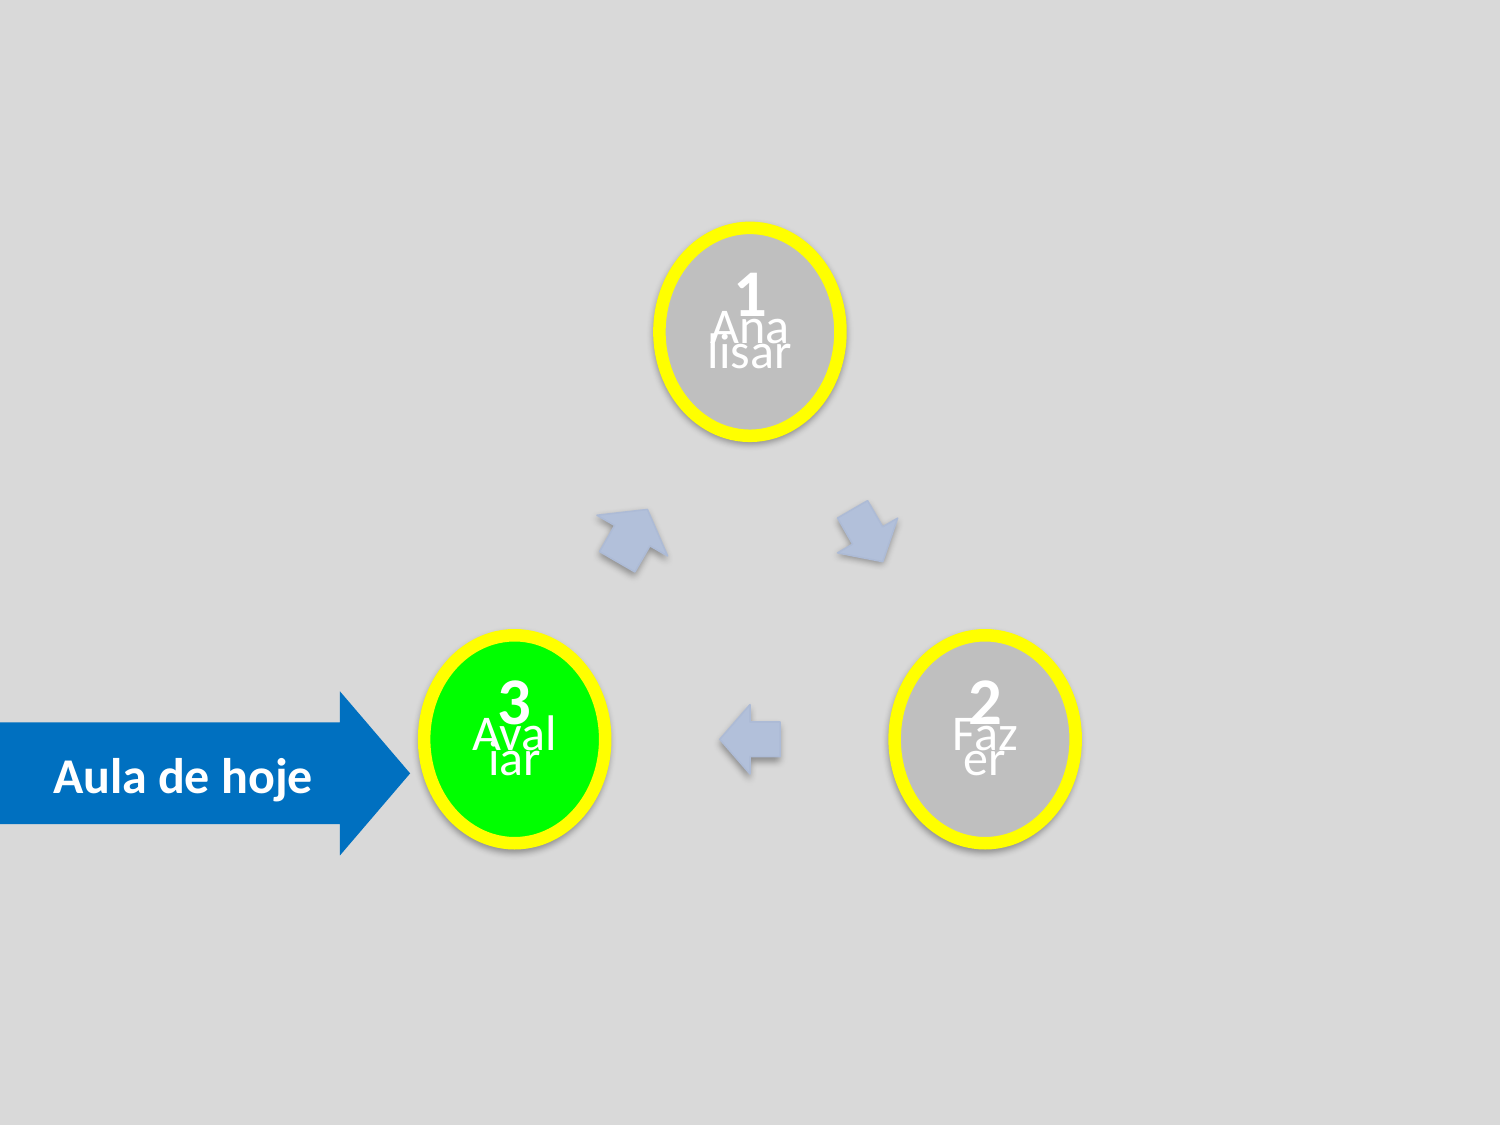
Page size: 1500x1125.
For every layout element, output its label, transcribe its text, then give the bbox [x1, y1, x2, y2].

text_box Aula de hoje [0, 689, 382, 858]
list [387, 187, 1113, 1020]
